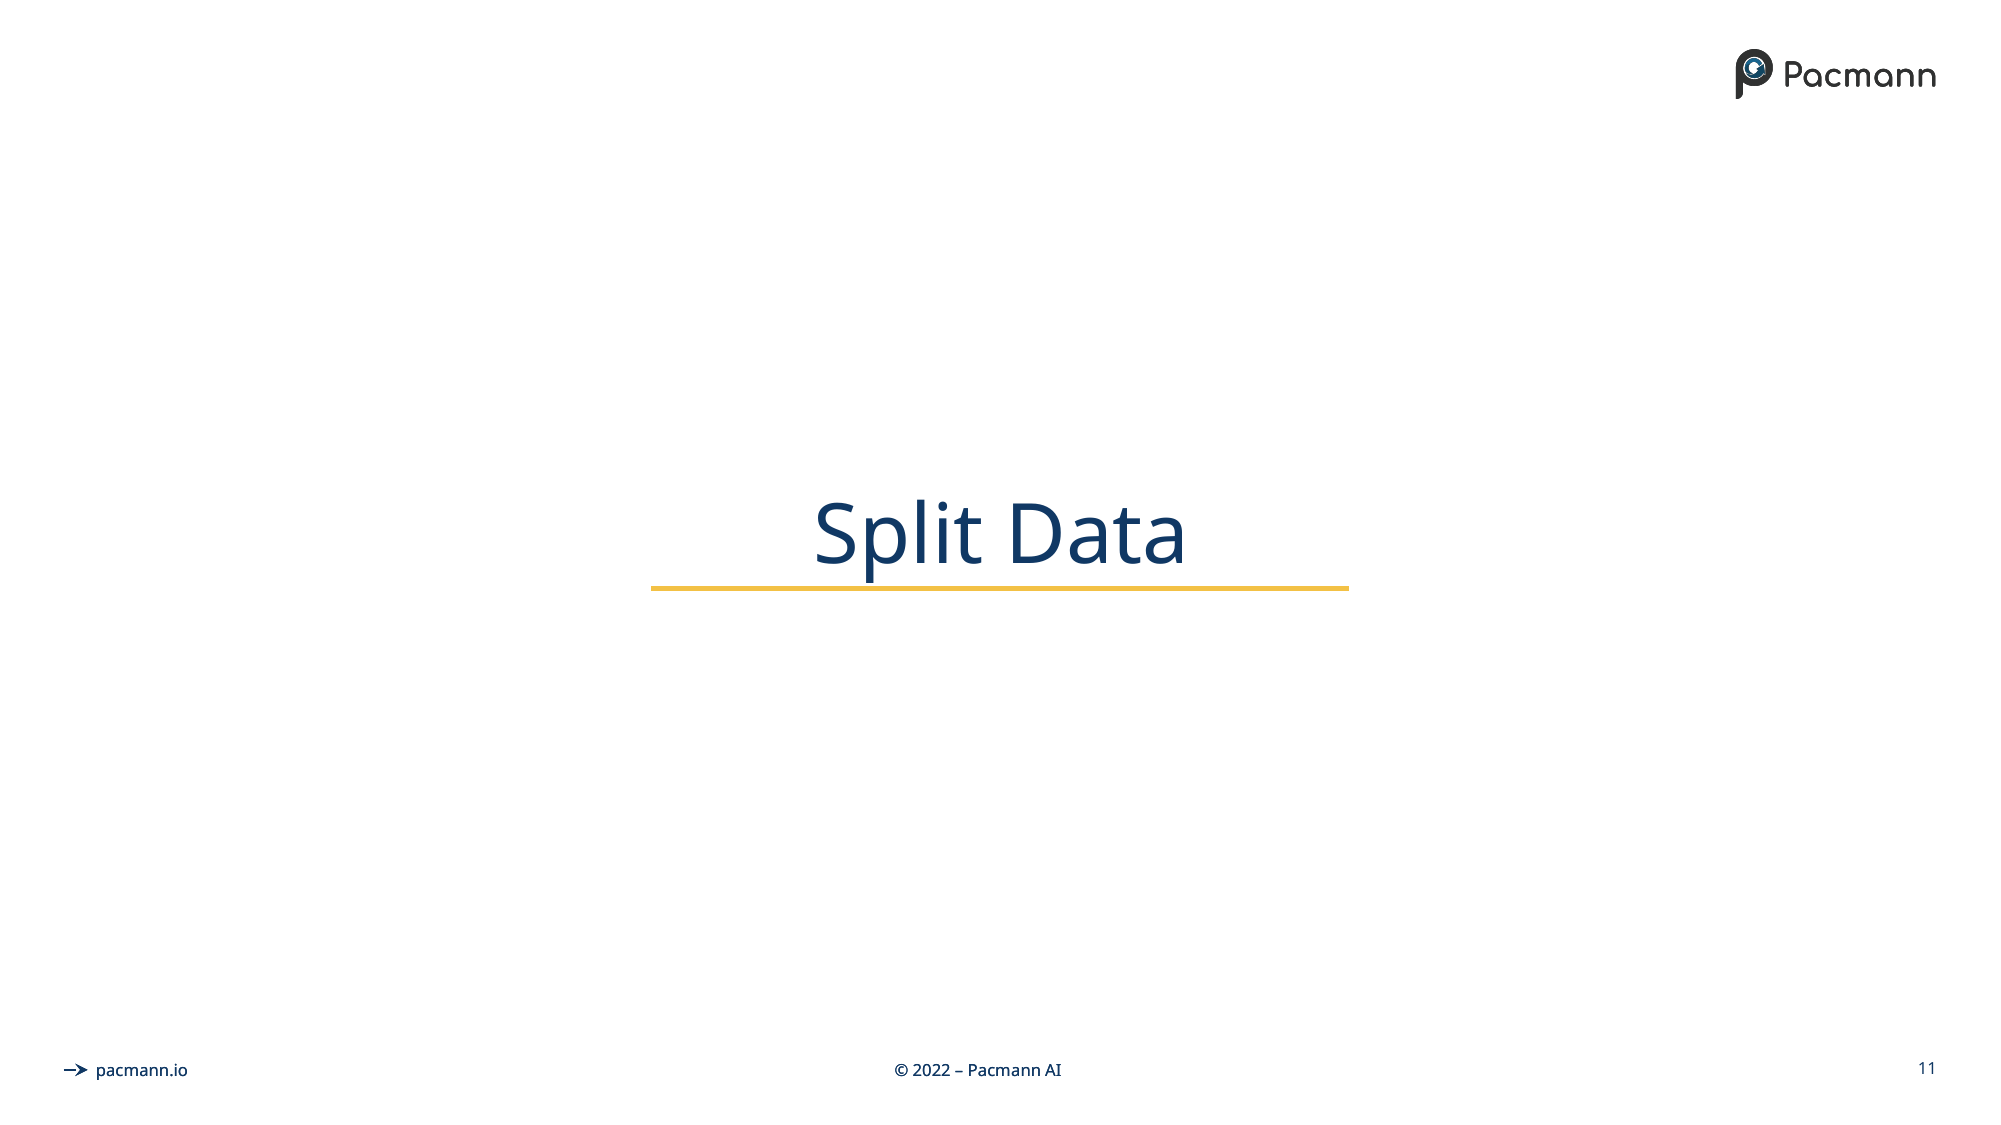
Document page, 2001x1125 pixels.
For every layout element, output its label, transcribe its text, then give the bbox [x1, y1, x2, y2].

title Split Data [51, 441, 1952, 589]
picture [1707, 36, 1966, 112]
